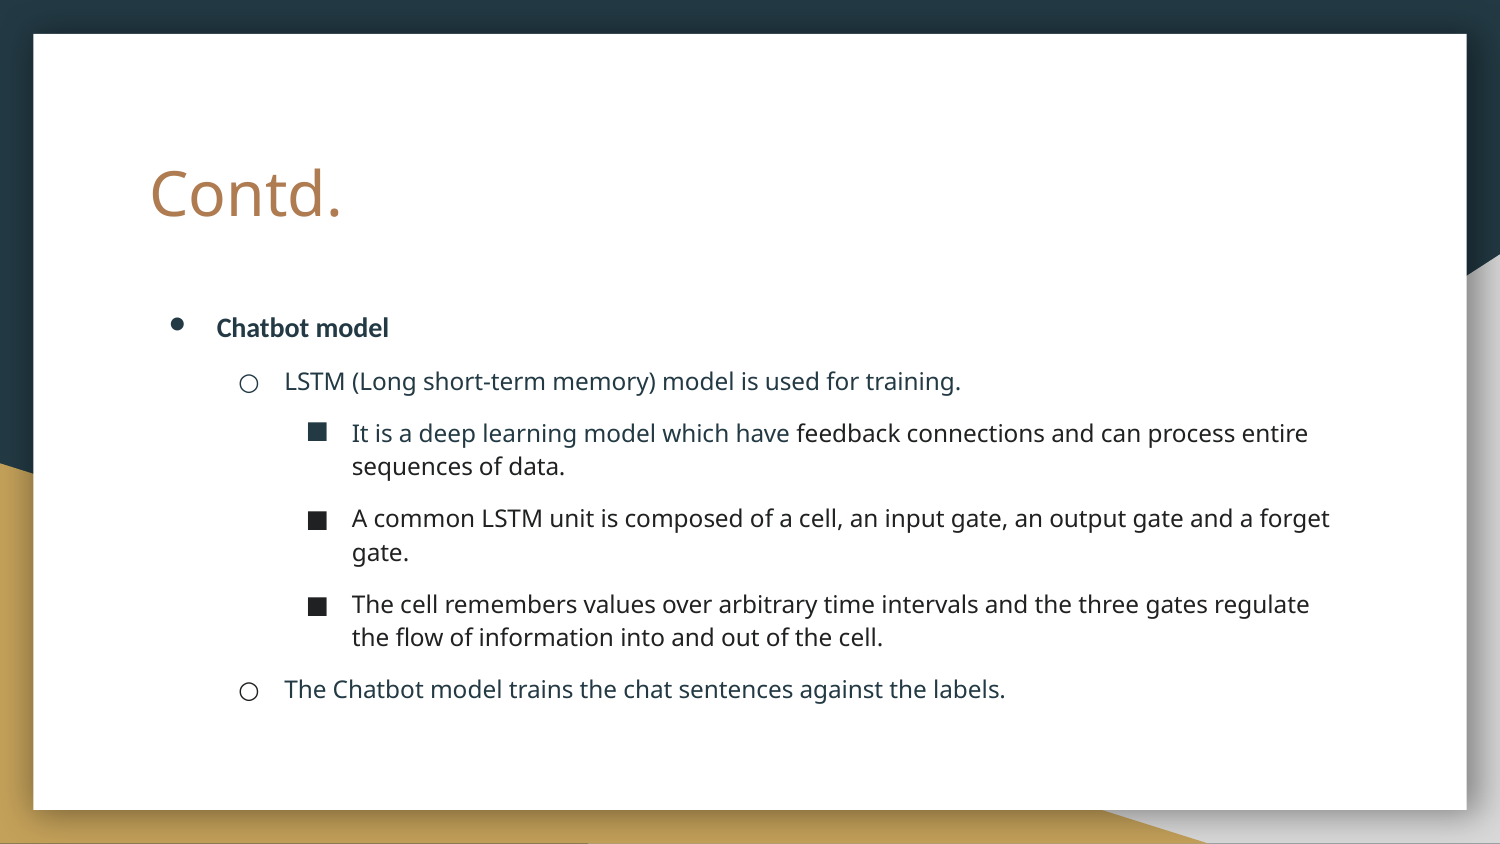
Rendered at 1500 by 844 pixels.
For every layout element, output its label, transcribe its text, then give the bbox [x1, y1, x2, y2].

list Chatbot model LSTM (Long short-term memory) model is used for training. It is a deep learning model which have feedback connections and can process entire sequences of data. A common LSTM unit is composed of a cell, an input gate, an output gate and a forget gate. The cell remembers values over arbitrary time intervals and the three gates regulate the flow of information into and out of the cell. The Chatbot model trains the chat sentences against the labels. [134, 289, 1366, 721]
title Contd. [134, 138, 1366, 289]
